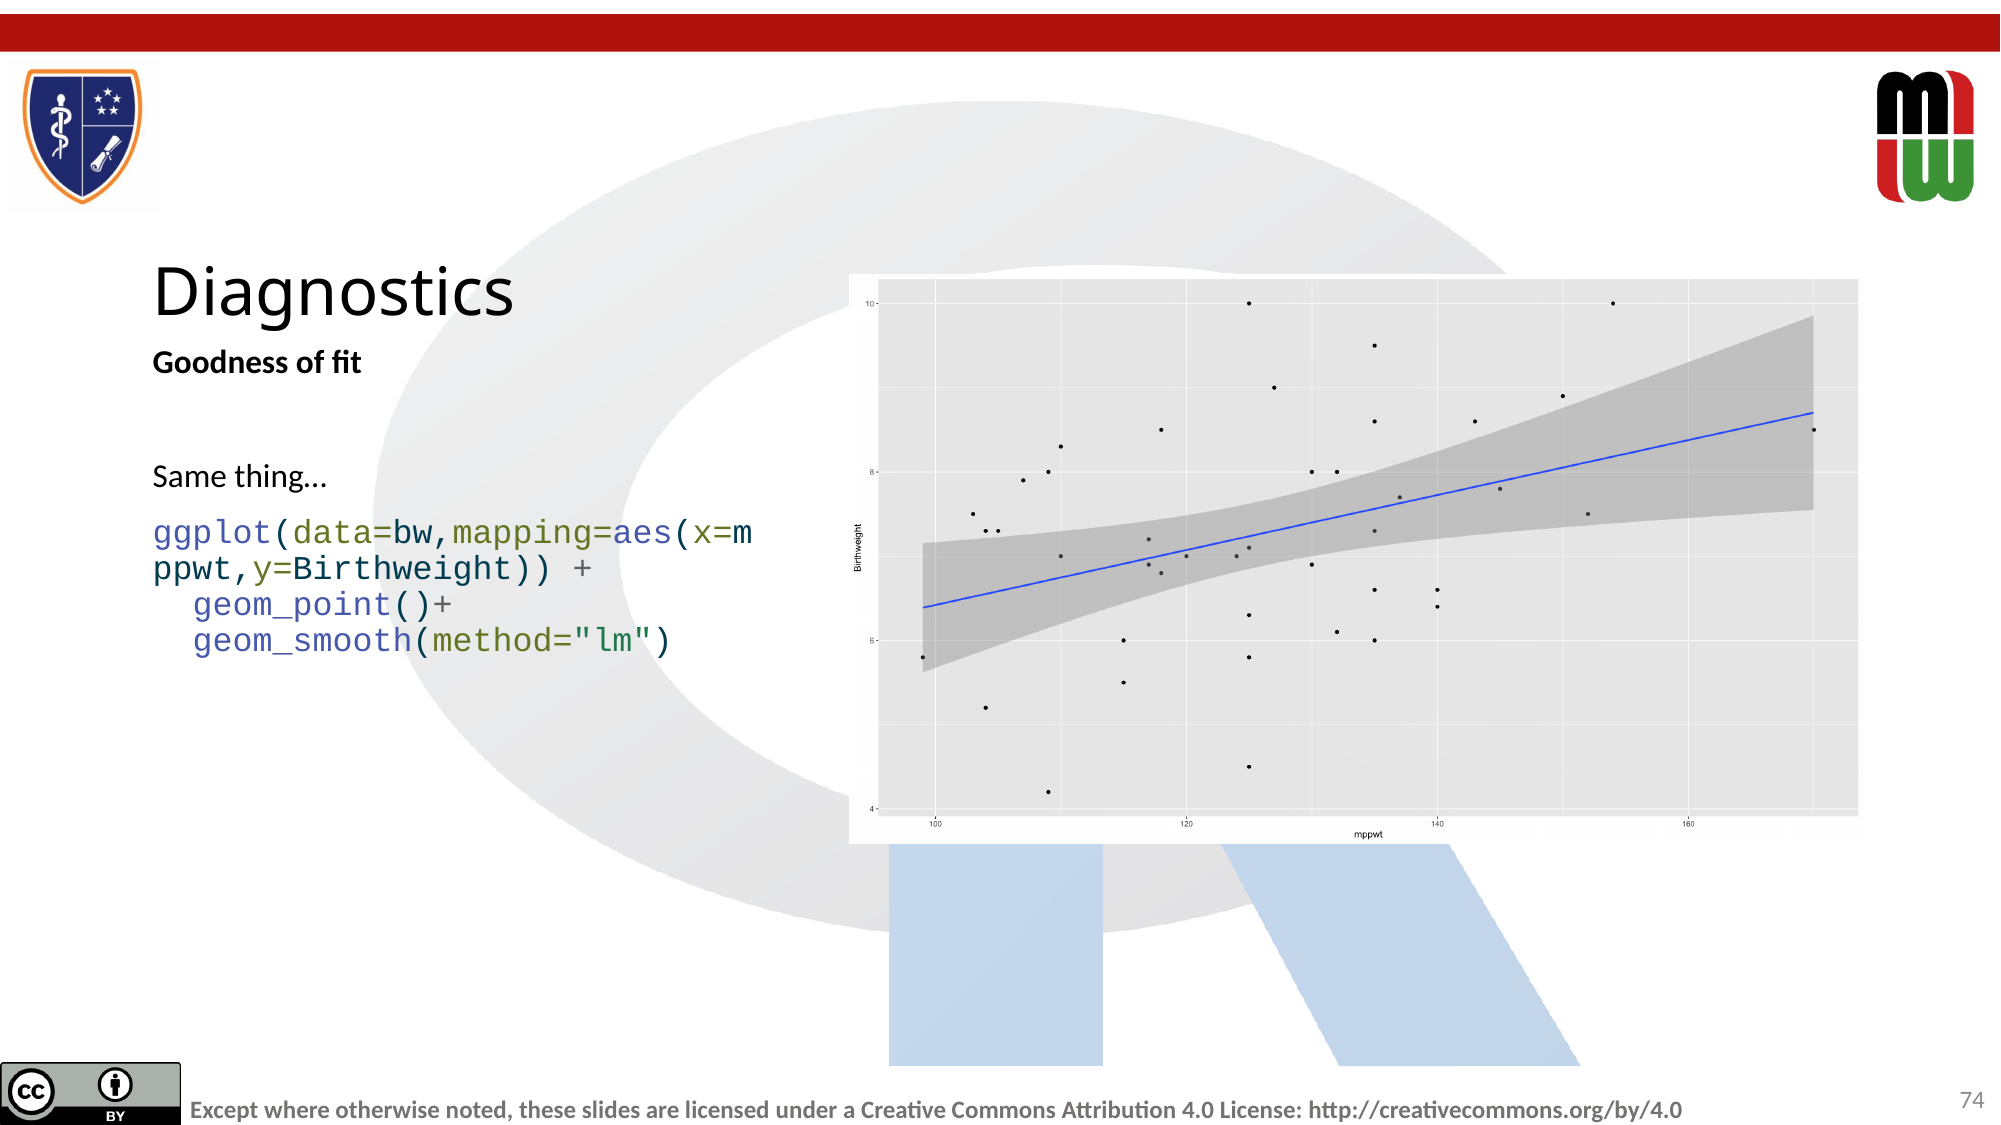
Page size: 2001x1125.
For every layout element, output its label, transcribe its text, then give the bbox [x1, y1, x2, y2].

title Diagnostics [137, 75, 783, 338]
picture [0, 1062, 181, 1125]
picture [849, 274, 1863, 844]
picture [4, 59, 161, 213]
slide_number 74 [1550, 1073, 2000, 1125]
